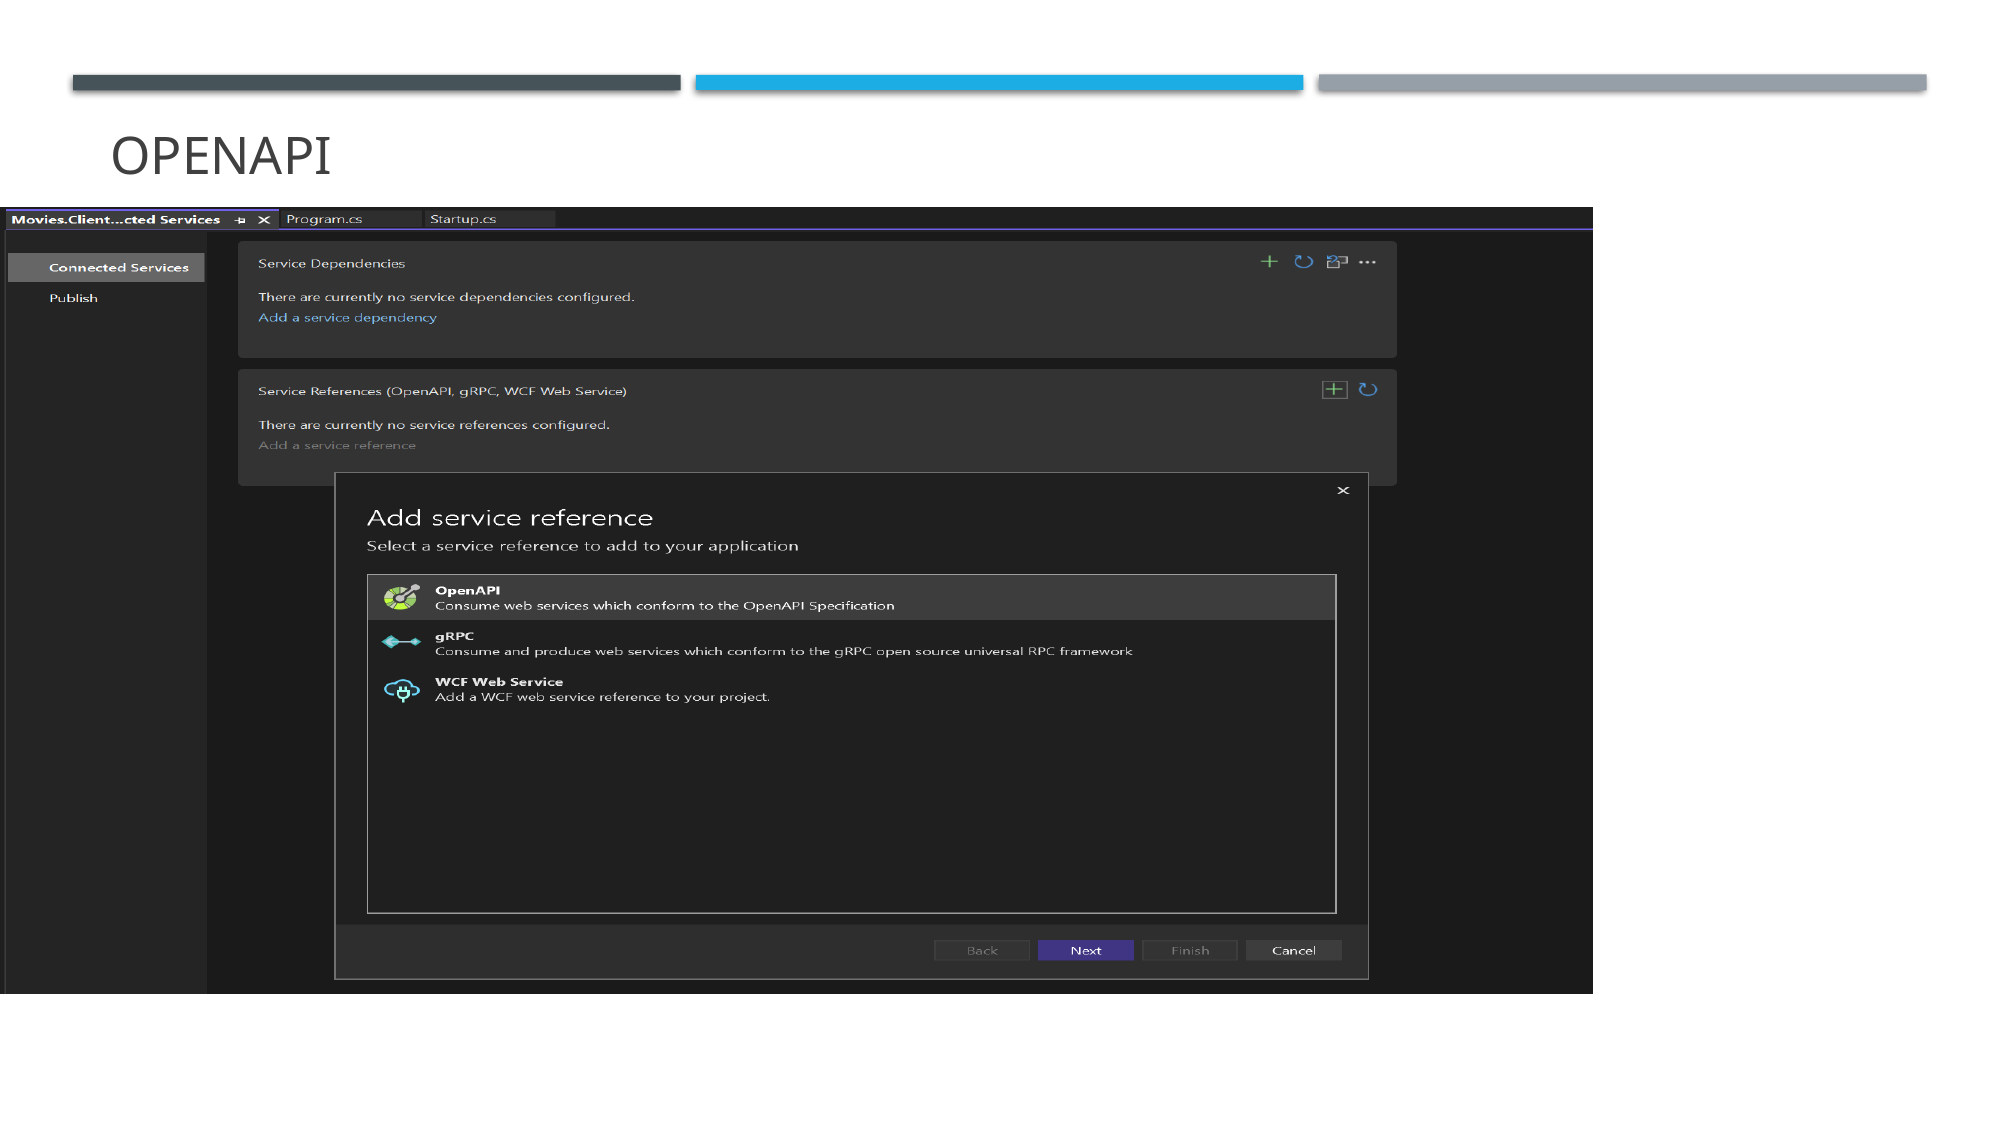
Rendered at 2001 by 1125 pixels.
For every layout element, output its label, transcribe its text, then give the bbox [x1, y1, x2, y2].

picture [0, 206, 1594, 995]
title openAPI [95, 115, 1905, 193]
